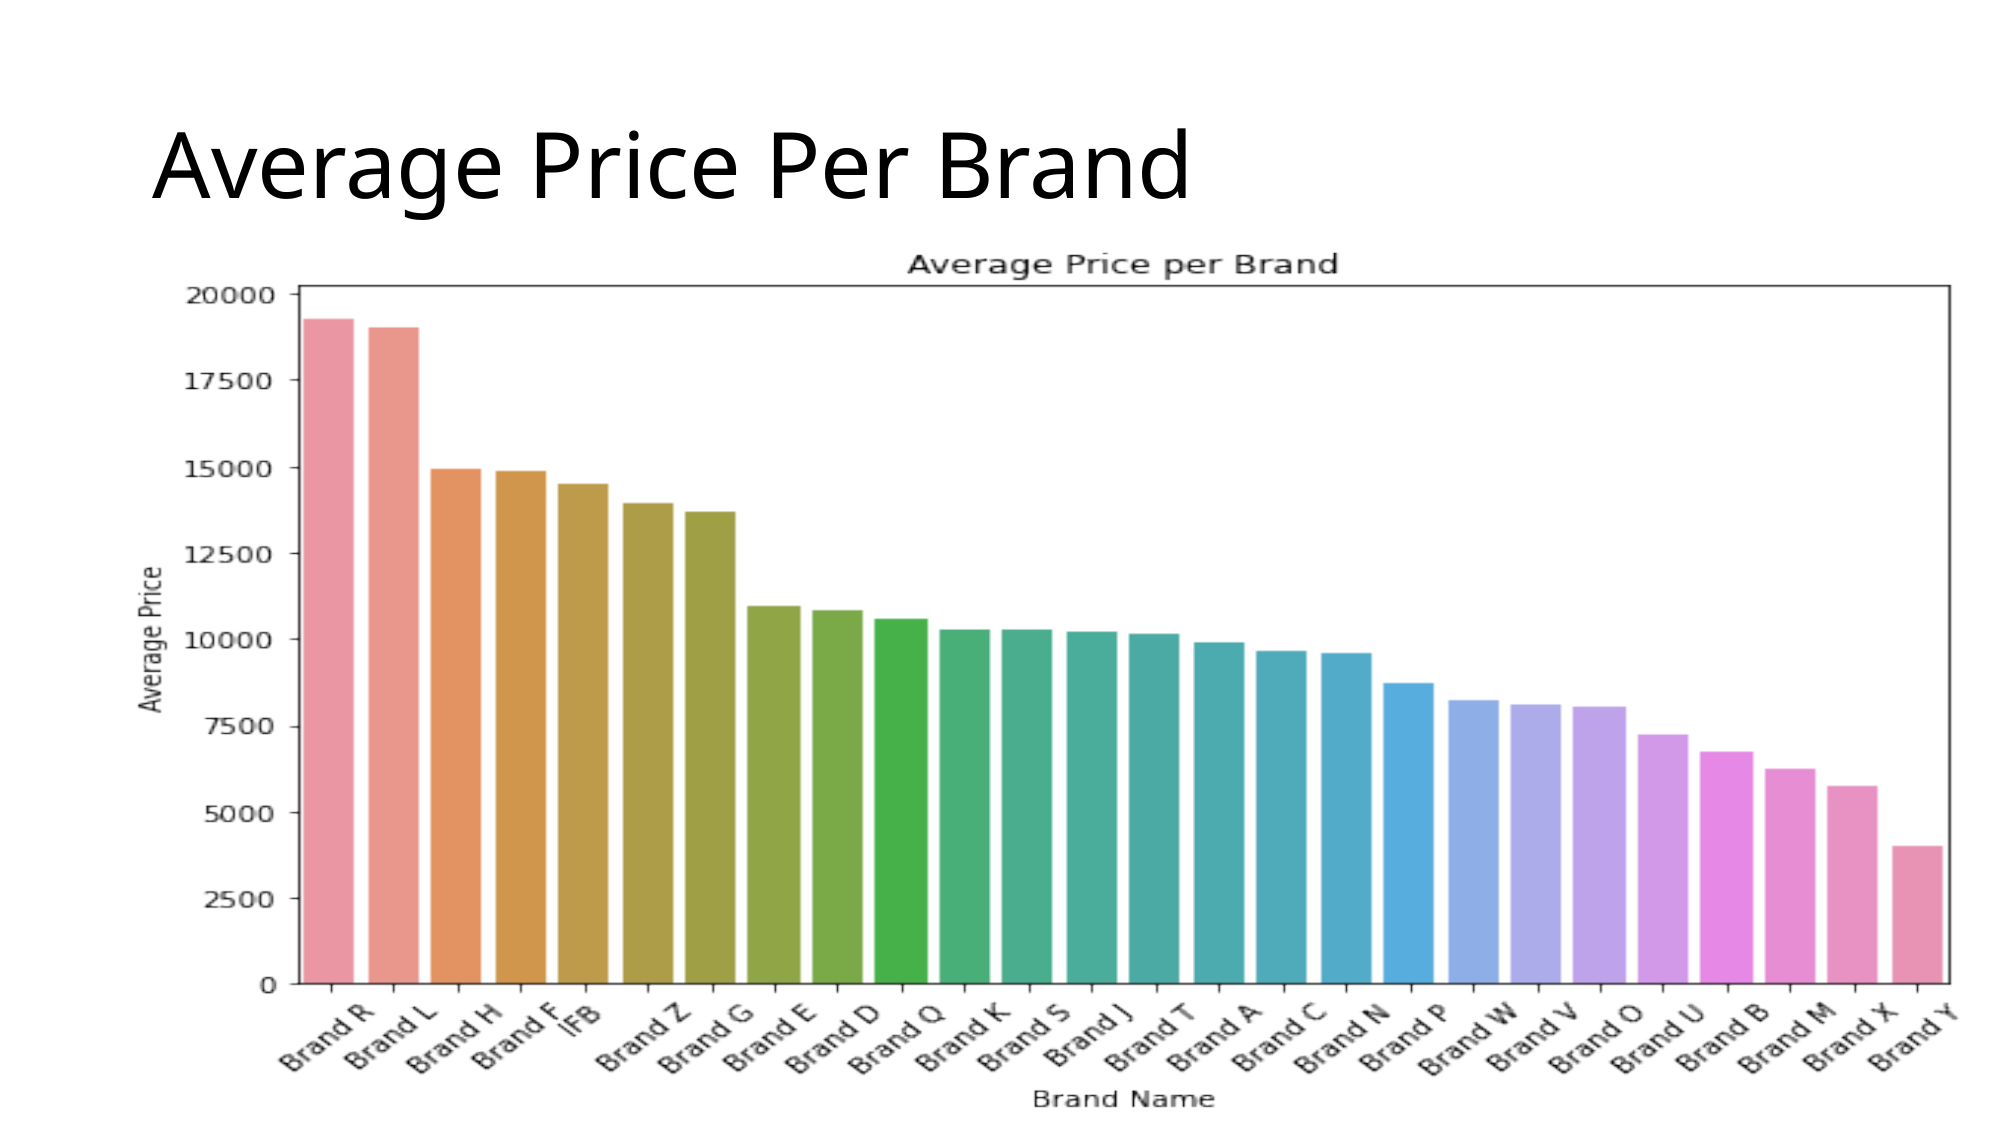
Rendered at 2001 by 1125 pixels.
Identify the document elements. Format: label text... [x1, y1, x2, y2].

title Average Price Per Brand [137, 59, 1863, 238]
picture [120, 238, 1988, 1125]
